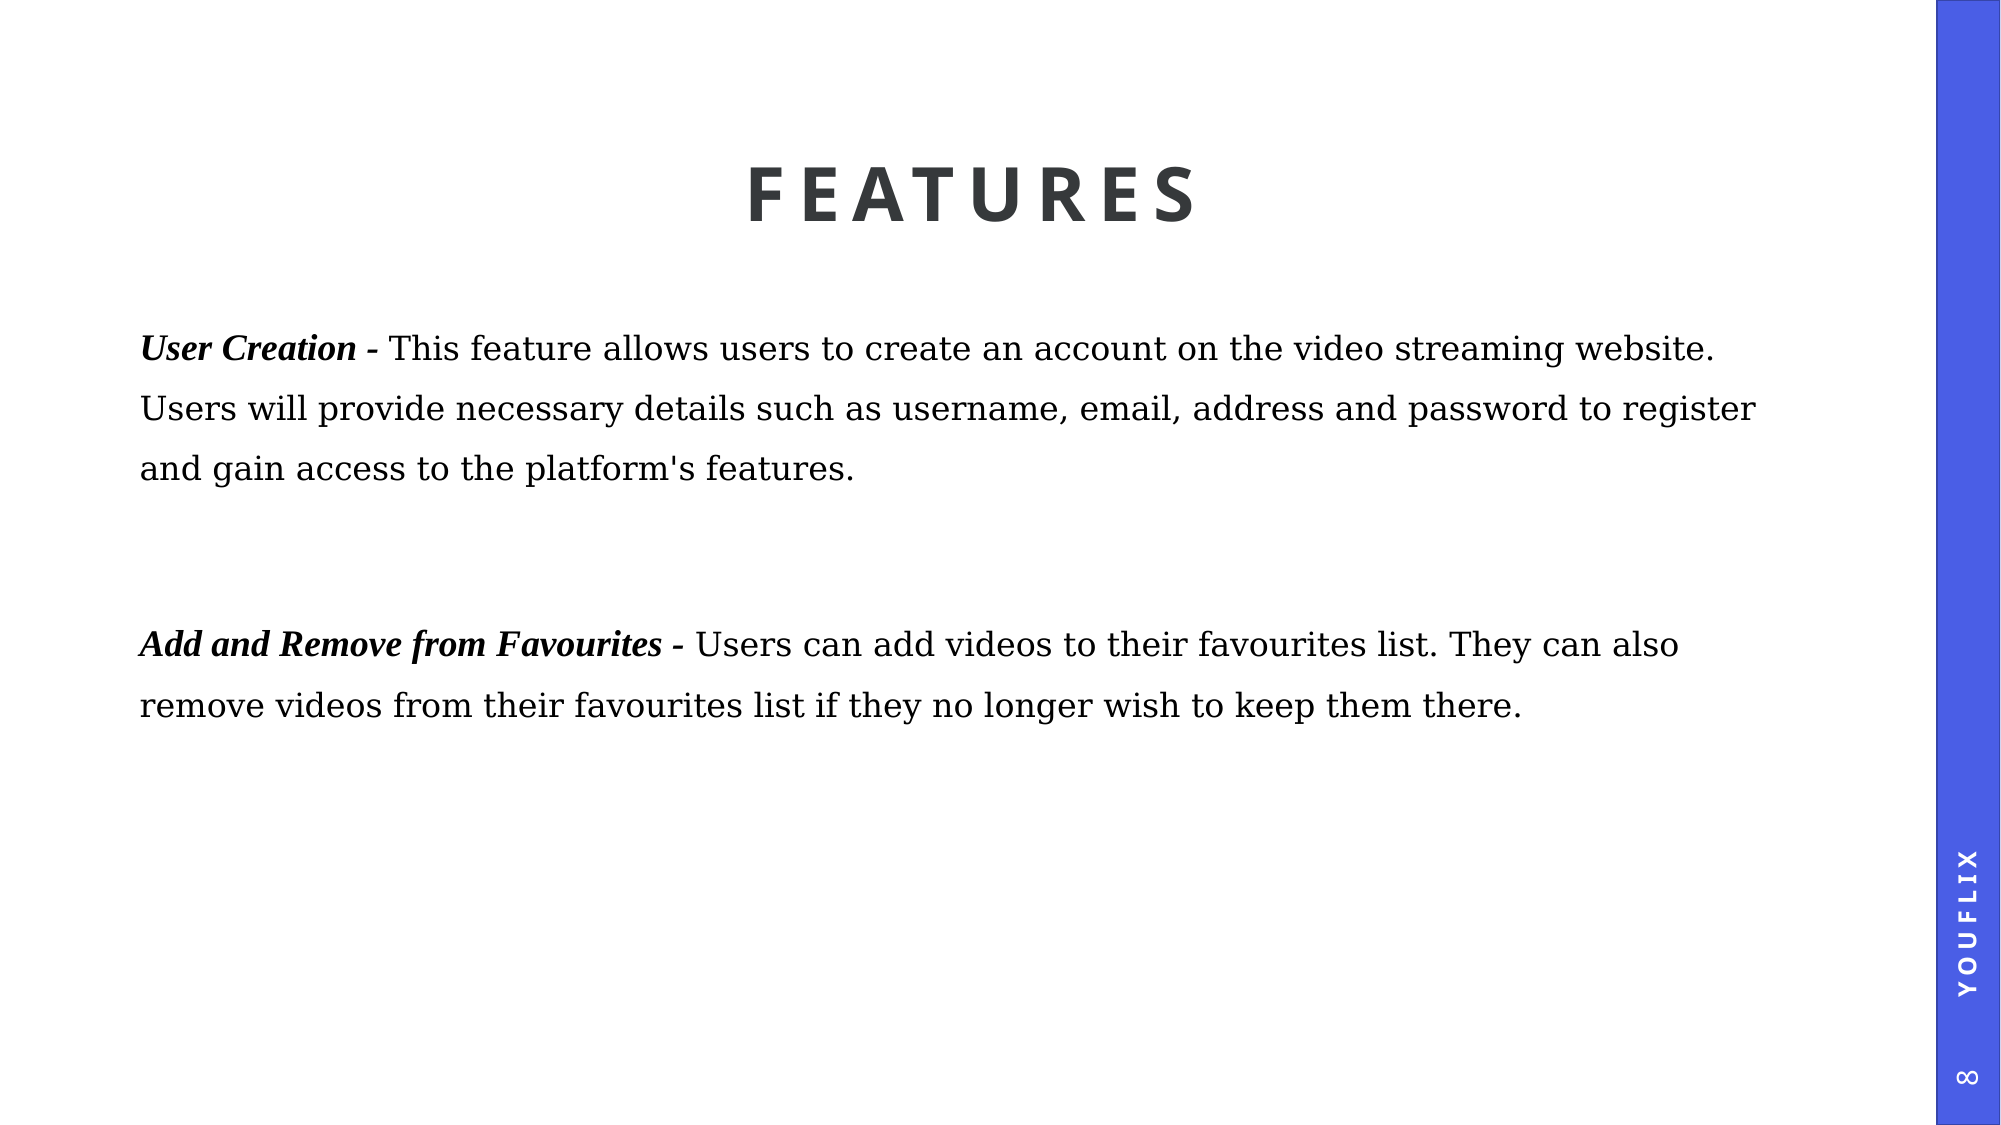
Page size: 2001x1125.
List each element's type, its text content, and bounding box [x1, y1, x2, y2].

slide_number 8 [1937, 1032, 2000, 1125]
title FEATURES [139, 143, 1800, 251]
footer YOUFLIX [1937, 0, 2000, 1032]
list User Creation - This feature allows users to create an account on the video streaming website. Users will provide necessary details such as username, email, address and password to register and gain access to the platform's features. Add and Remove from Favourites - Users can add videos to their favourites list. They can also remove videos from their favourites list if they no longer wish to keep them there. [139, 299, 1801, 1014]
